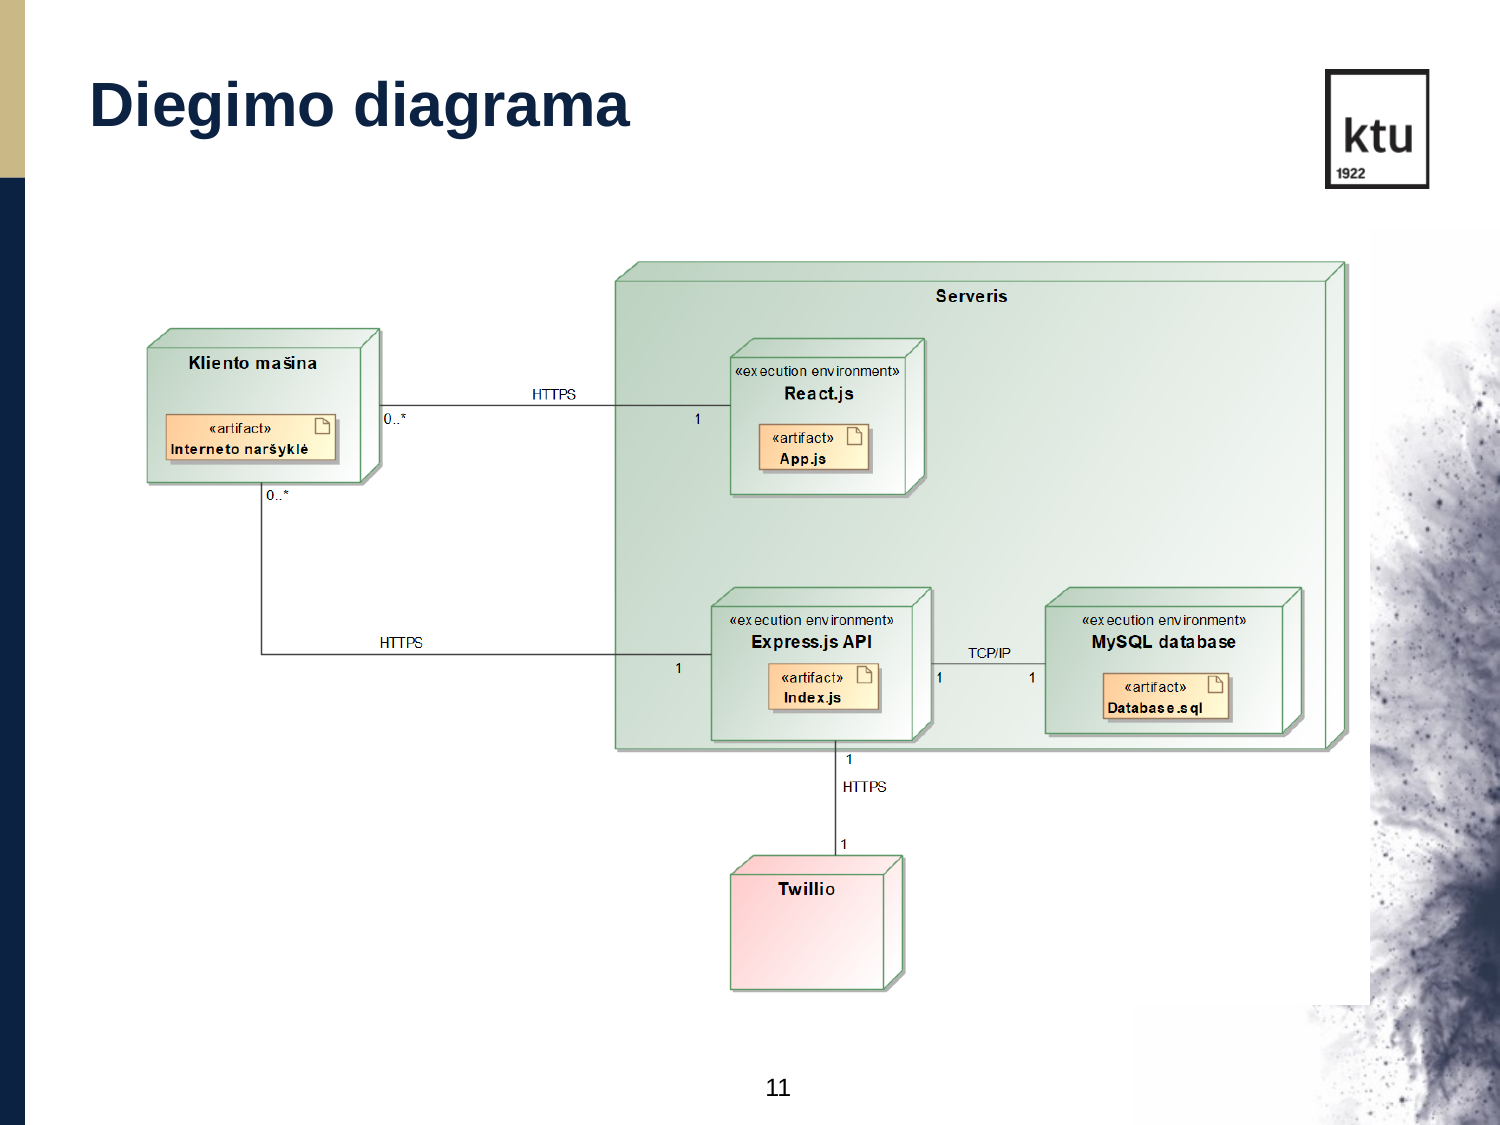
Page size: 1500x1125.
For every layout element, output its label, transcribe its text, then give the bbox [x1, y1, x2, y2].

list Diegimo diagrama [75, 69, 654, 171]
picture [121, 229, 1500, 1125]
